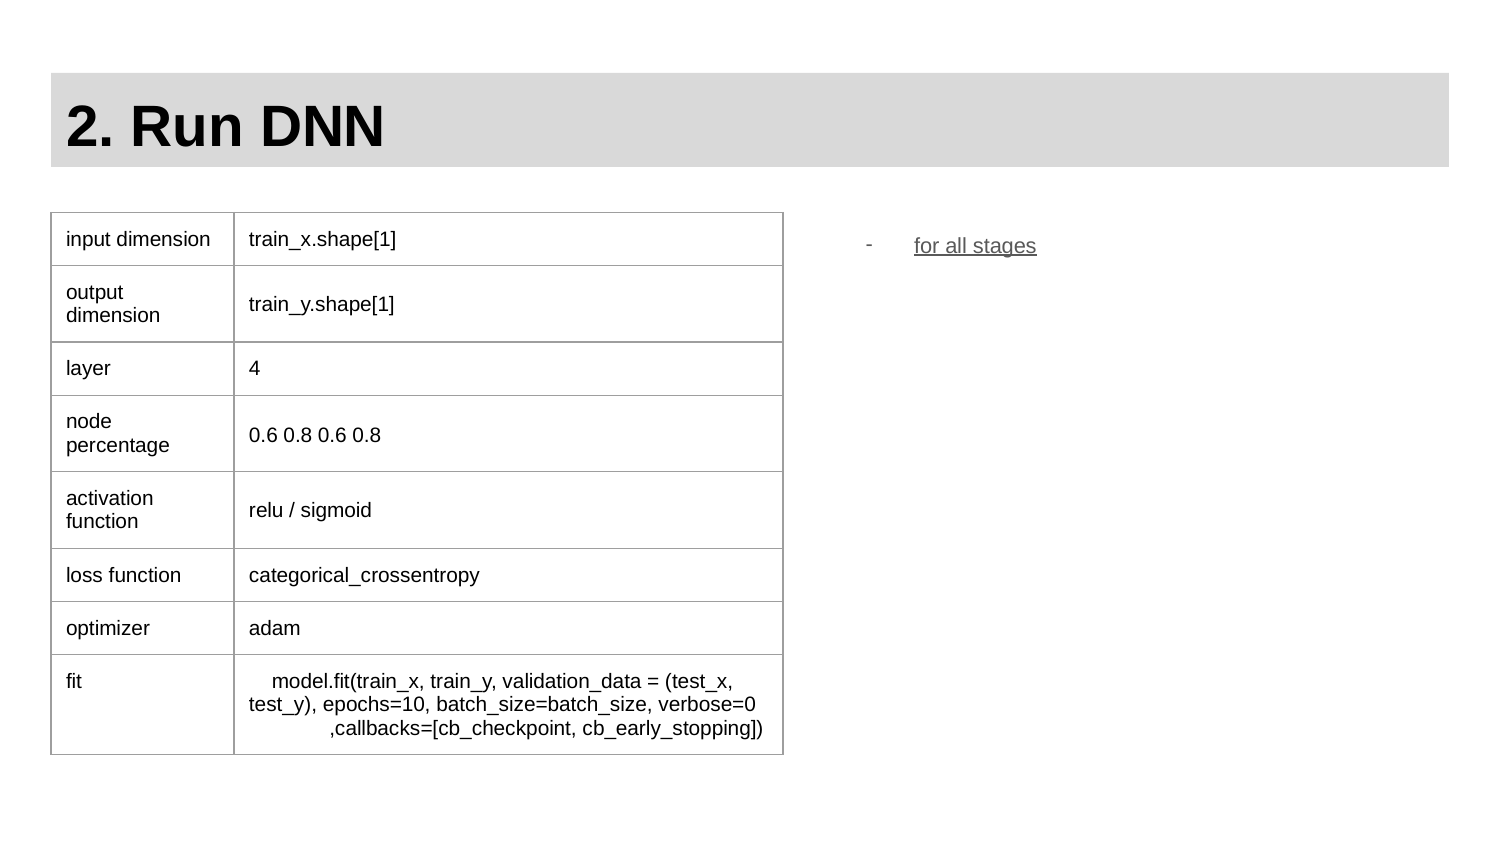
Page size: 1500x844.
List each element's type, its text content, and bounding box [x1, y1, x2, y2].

table_cell categorical_crossentropy [235, 549, 782, 601]
table_cell layer [52, 343, 233, 395]
table_cell activation function [52, 472, 233, 548]
table_cell node percentage [52, 396, 233, 471]
table_cell model.fit(train_x, train_y, validation_data = (test_x, test_y), epochs=10, batch_size=batch_size, verbose=0 ,callbacks=[cb_checkpoint, cb_early_stopping]) [235, 655, 782, 754]
table_cell output dimension [52, 266, 233, 341]
table_cell fit [52, 655, 233, 754]
title 2. Run DNN [51, 72, 1449, 167]
table_cell 4 [235, 343, 782, 395]
table_cell adam [235, 602, 782, 654]
table_cell optimizer [52, 602, 233, 654]
table_header input dimension [52, 213, 233, 265]
table_header train_x.shape[1] [235, 213, 782, 265]
list for all stages [824, 212, 1449, 778]
table_cell train_y.shape[1] [235, 266, 782, 341]
table_cell 0.6 0.8 0.6 0.8 [235, 396, 782, 471]
table_cell relu / sigmoid [235, 472, 782, 548]
table_cell loss function [52, 549, 233, 601]
